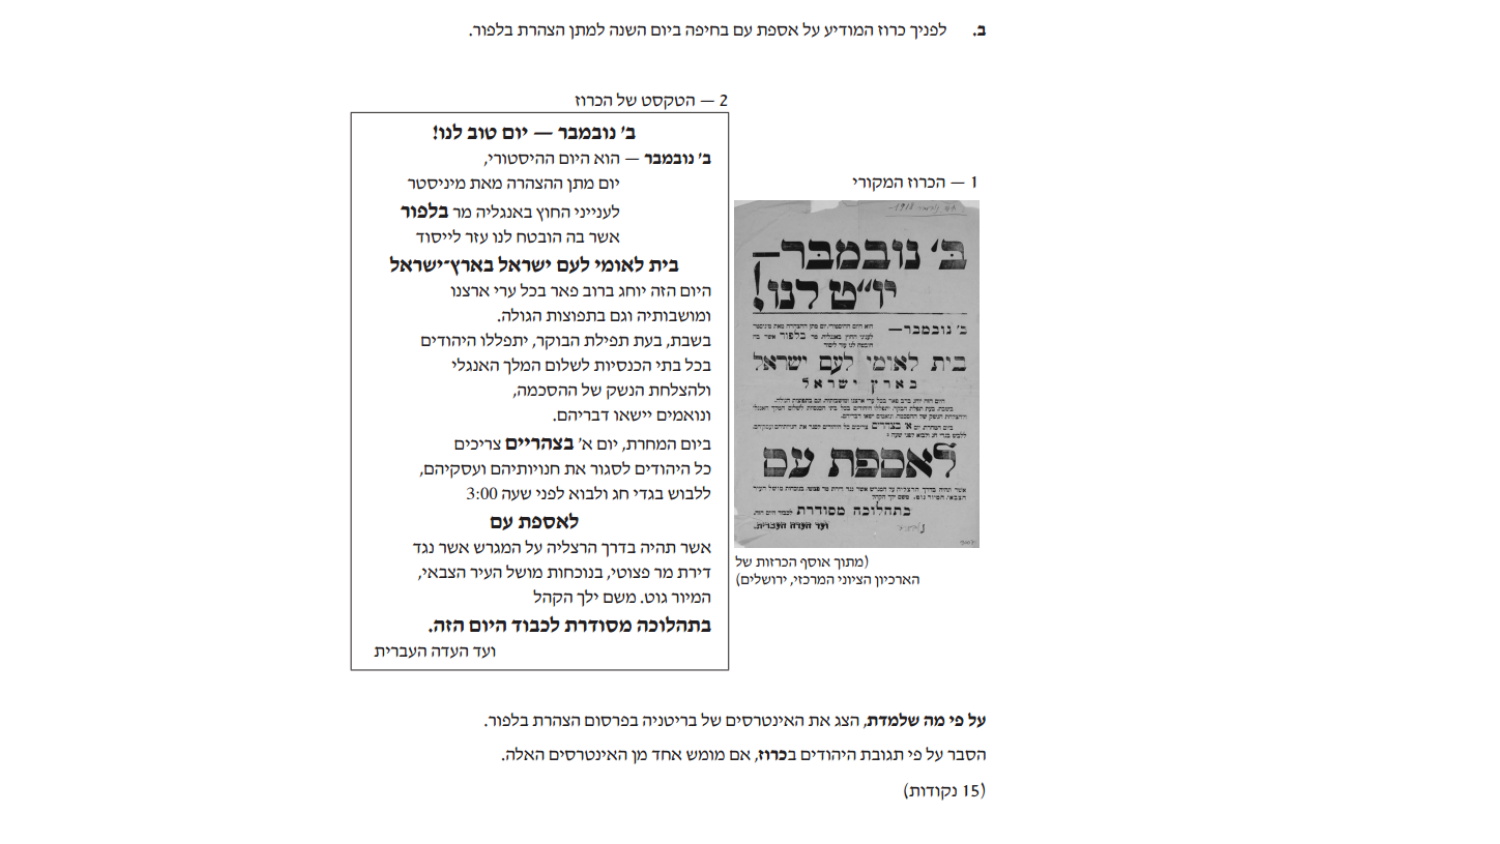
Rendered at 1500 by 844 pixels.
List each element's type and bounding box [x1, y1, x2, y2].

picture [325, 18, 993, 813]
